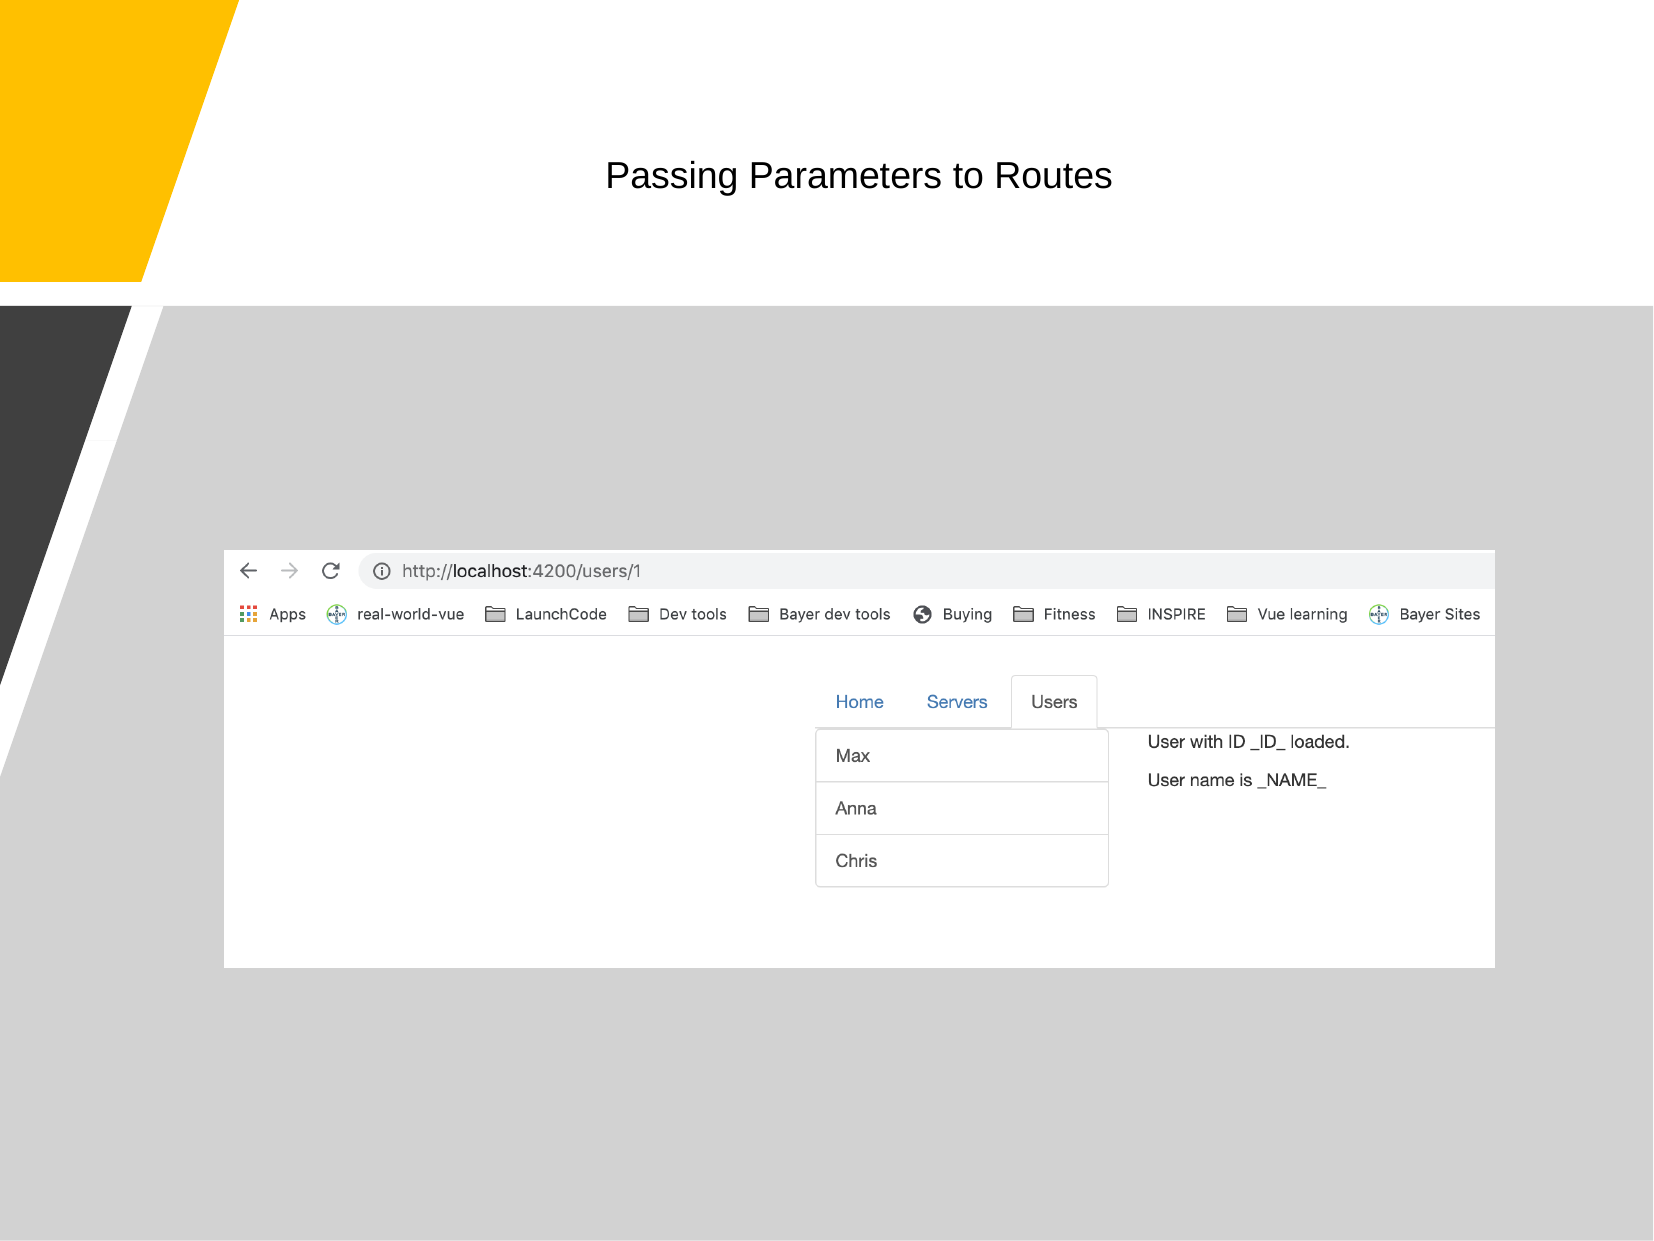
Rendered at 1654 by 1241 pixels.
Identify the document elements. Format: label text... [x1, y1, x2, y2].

text_box [0, 304, 134, 686]
text_box [0, 304, 1654, 1241]
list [224, 550, 1495, 968]
text_box [0, 0, 241, 283]
title Passing Parameters to Routes [224, 66, 1495, 282]
